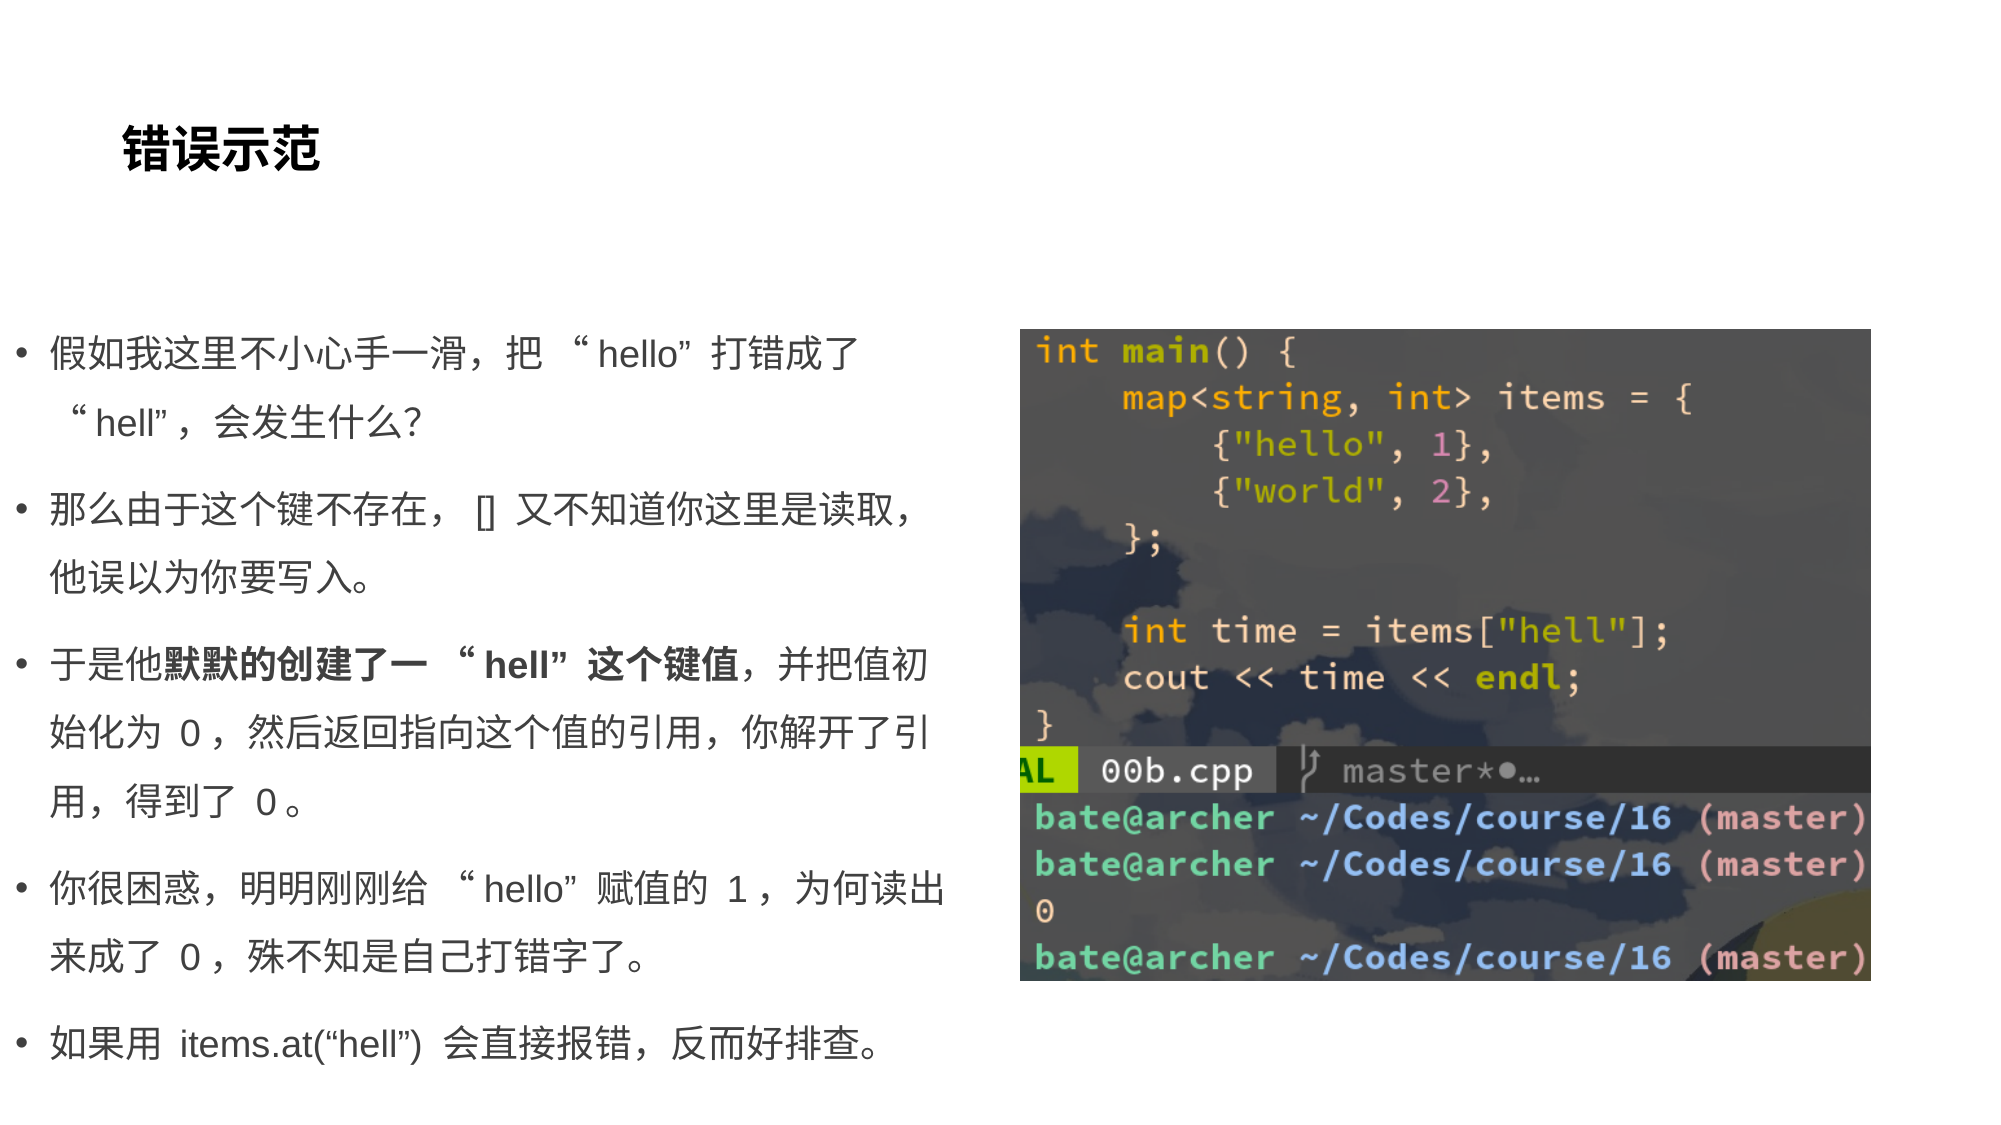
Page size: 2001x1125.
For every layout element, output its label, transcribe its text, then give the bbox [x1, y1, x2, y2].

list 假如我这里不小心手一滑，把 “hello” 打错成了 “hell”，会发生什么？ 那么由于这个键不存在，[] 又不知道你这里是读取，他误以为你要写入。 于是他默默的创建了一 “hell” 这个键值，并把值初始化为 0，然后返回指向这个值的引用，你解开了引用，得到了 0。 你很困惑，明明刚刚给 “hello” 赋值的 1，为何读出来成了 0，殊不知是自己打错字了。 如果用 items.at(“hell”) 会直接报错，反而好排查。 [0, 299, 982, 1080]
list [1020, 329, 1871, 981]
title 错误示范 [106, 42, 1832, 260]
